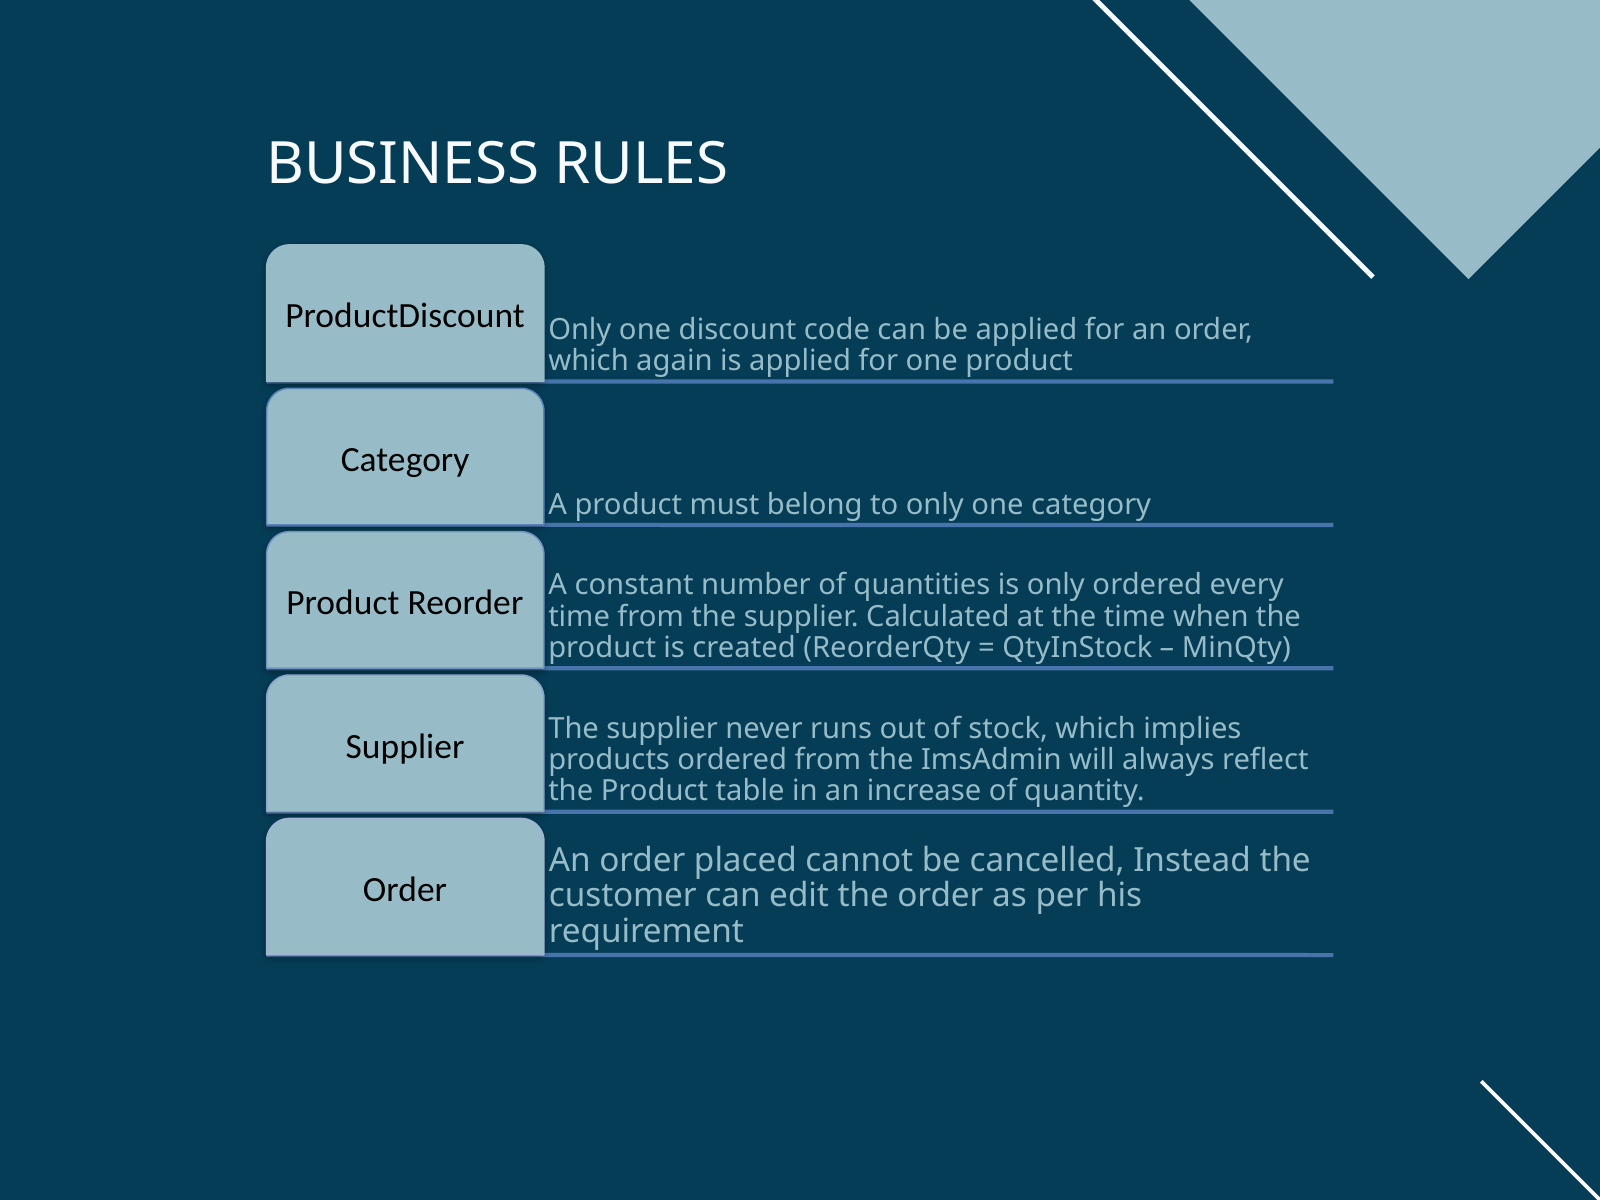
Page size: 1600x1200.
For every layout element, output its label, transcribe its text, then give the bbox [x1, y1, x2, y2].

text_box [266, 244, 1334, 956]
text_box [1479, 1080, 1600, 1200]
text_box BUSINESS RULES [266, 125, 1123, 195]
text_box [1092, 0, 1375, 279]
text_box [1189, 0, 1600, 280]
